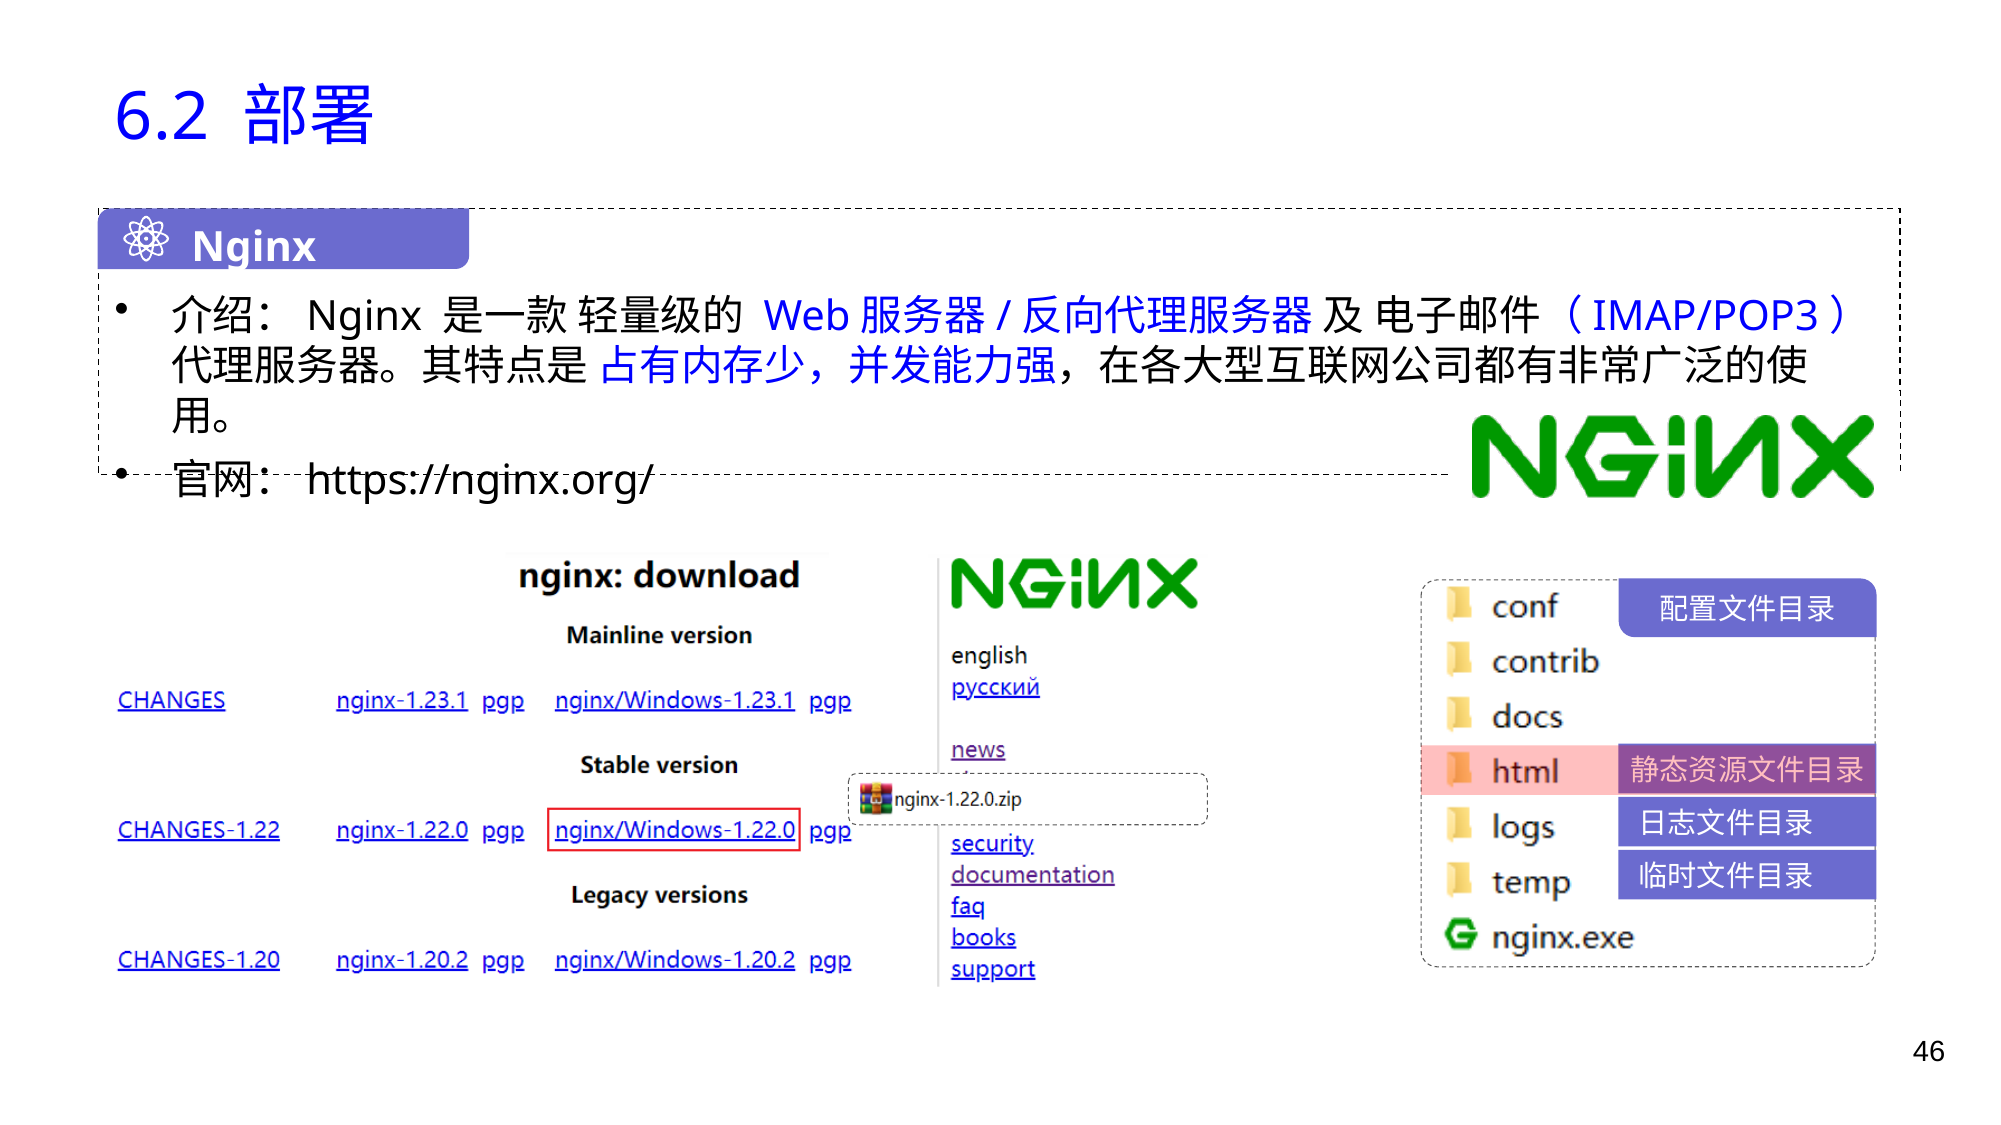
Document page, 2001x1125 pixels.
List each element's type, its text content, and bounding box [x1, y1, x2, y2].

picture [1449, 391, 1901, 523]
picture [1420, 579, 1876, 967]
text_box [123, 215, 170, 262]
slide_number 46 [1493, 1024, 1961, 1103]
text_box Nginx [95, 206, 472, 272]
picture [99, 537, 1241, 989]
text_box 介绍：Nginx 是一款 轻量级的 Web服务器/反向代理服务器 及 电子邮件（IMAP/POP3）代理服务器。其特点是 占有内存少，并发能力强，在各大型互联网公司都有非常广泛的使用。 官网：https://nginx.org/ [99, 281, 1900, 475]
text_box [98, 208, 1900, 475]
title 6.2 部署 [99, 45, 1900, 181]
